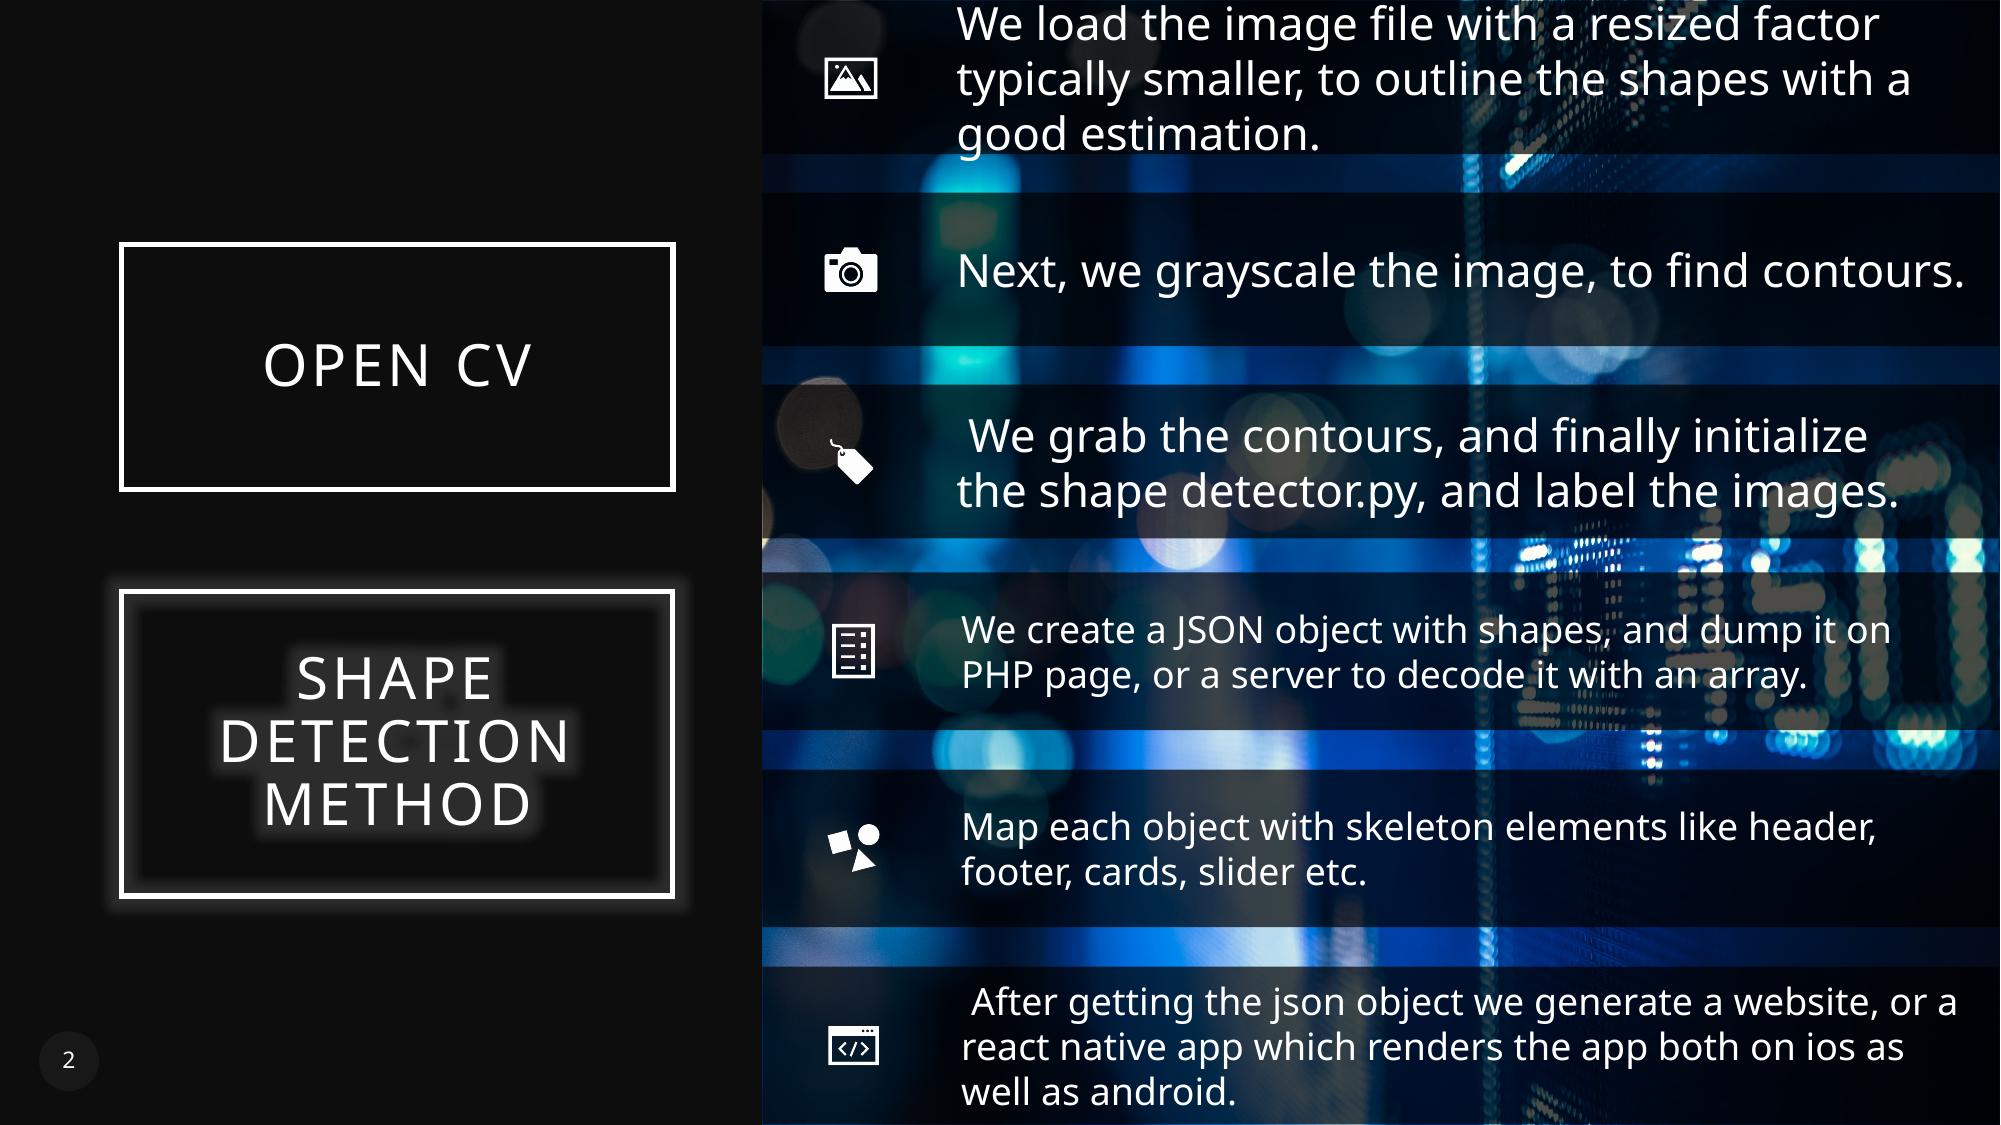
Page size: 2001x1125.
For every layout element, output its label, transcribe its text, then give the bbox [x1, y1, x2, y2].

text_box [0, 0, 762, 1125]
picture [762, 539, 2000, 572]
text_box SHAPE DETECTION METHOD [121, 591, 673, 896]
slide_number 2 [39, 1031, 100, 1092]
title OPEN CV [119, 242, 676, 492]
picture [1769, 539, 1780, 550]
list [762, 0, 2000, 539]
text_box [762, 572, 2000, 1125]
